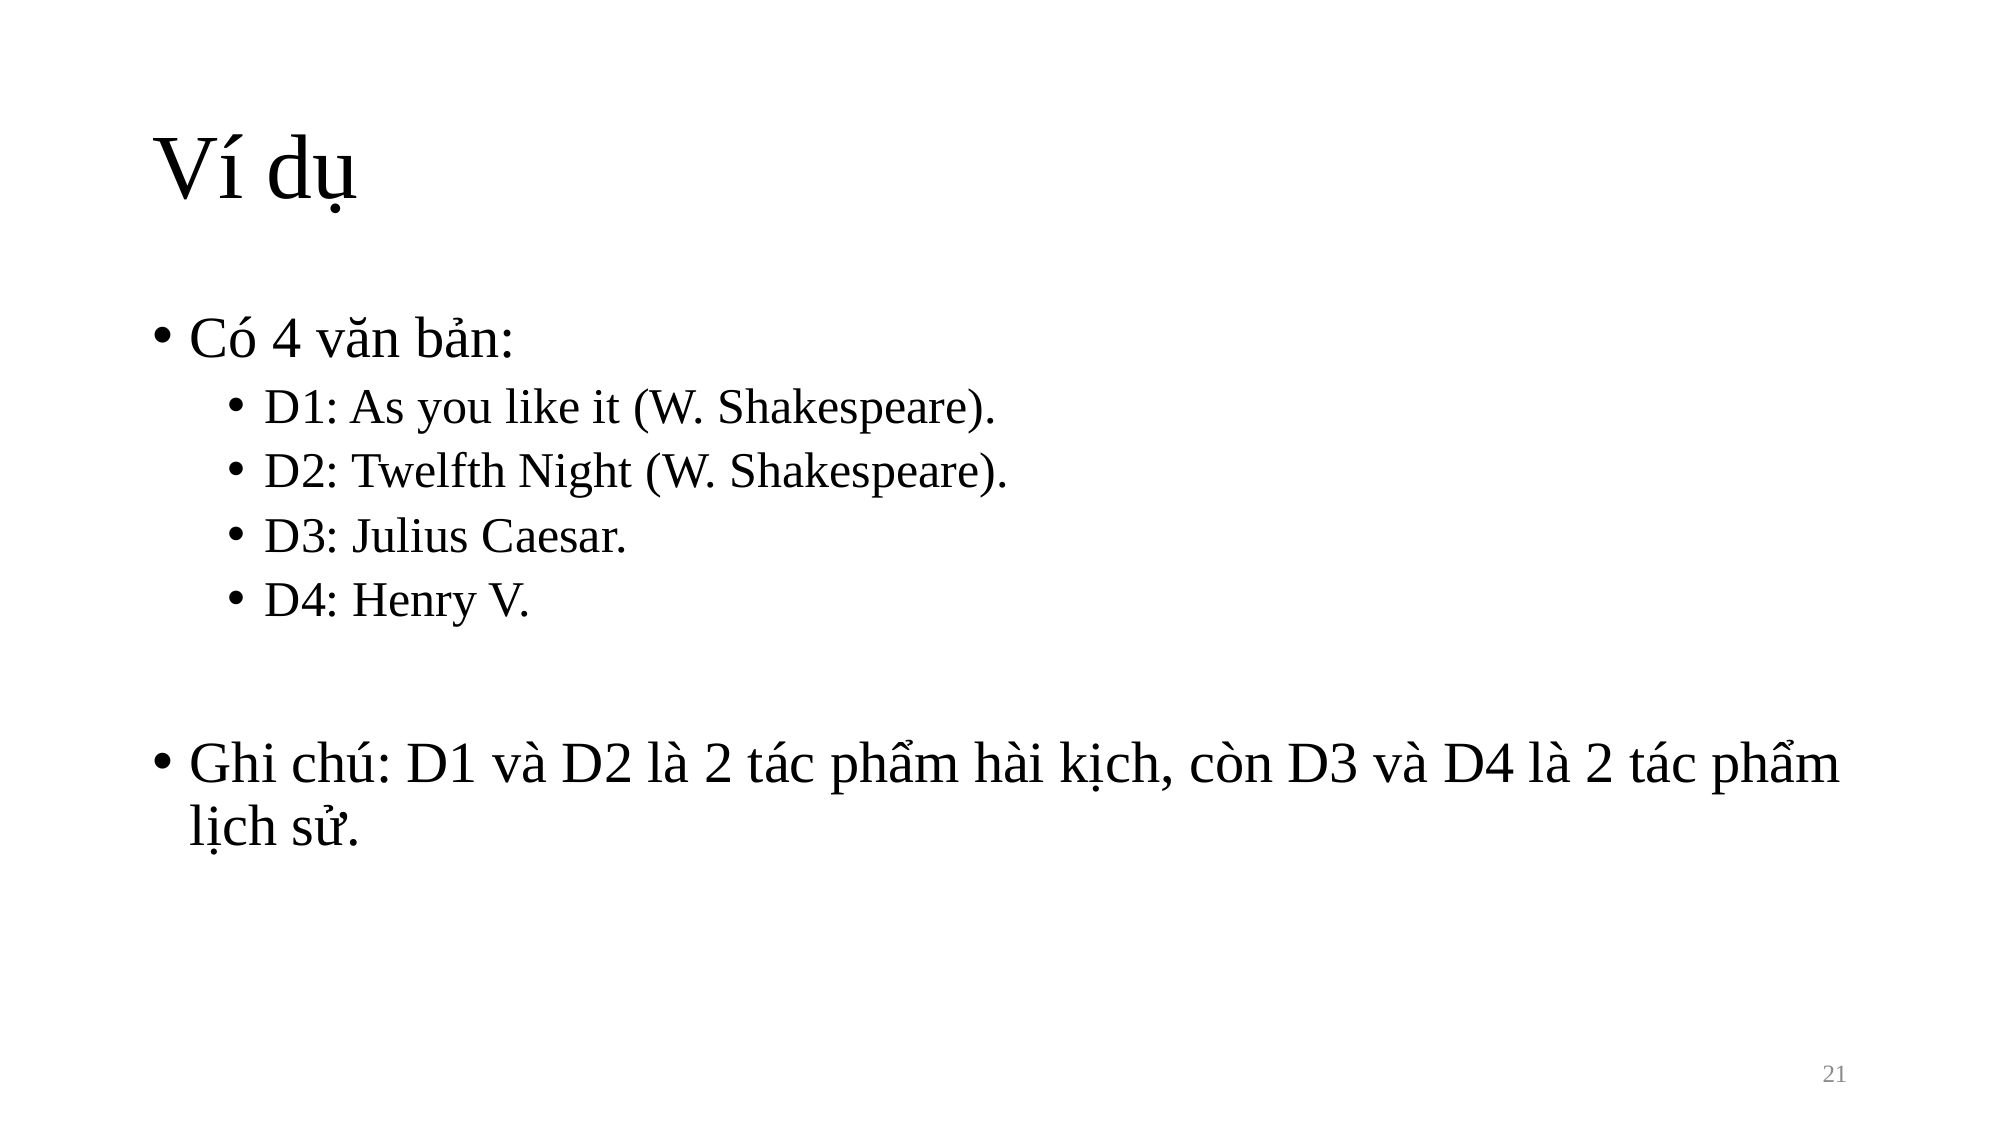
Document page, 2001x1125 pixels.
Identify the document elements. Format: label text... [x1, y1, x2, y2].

list Có 4 văn bản: D1: As you like it (W. Shakespeare). D2: Twelfth Night (W. Shakespeare). D3: Julius Caesar. D4: Henry V. Ghi chú: D1 và D2 là 2 tác phẩm hài kịch, còn D3 và D4 là 2 tác phẩm lịch sử. [137, 299, 1863, 1014]
slide_number 20 [1412, 1042, 1863, 1103]
title Ví dụ [137, 59, 1863, 278]
